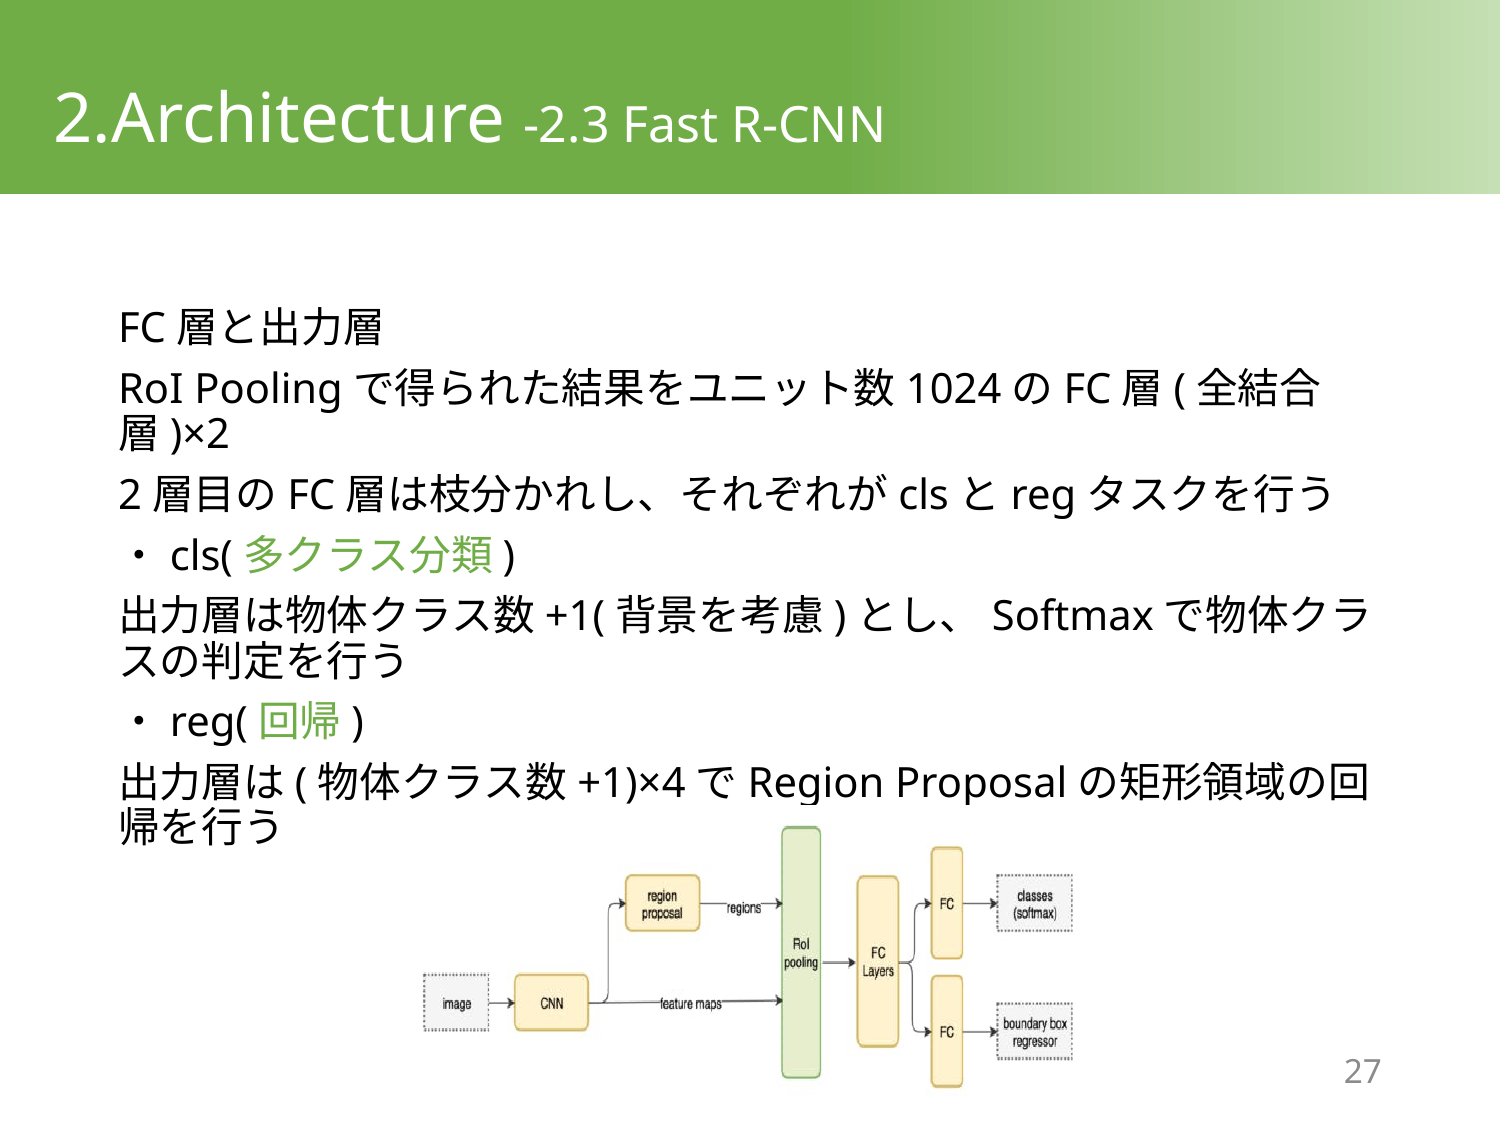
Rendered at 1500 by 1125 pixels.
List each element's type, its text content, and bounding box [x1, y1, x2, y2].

list FC層と出力層 RoI Poolingで得られた結果をユニット数1024のFC層(全結合層)×2 2層目のFC層は枝分かれし、それぞれがclsとregタスクを行う ・cls(多クラス分類) 出力層は物体クラス数+1(背景を考慮)とし、Softmaxで物体クラスの判定を行う ・reg(回帰) 出力層は(物体クラス数+1)×4でRegion Proposalの矩形領域の回帰を行う [103, 299, 1397, 1014]
slide_number 26 [1088, 1042, 1397, 1103]
picture [412, 805, 1088, 1103]
title 2.Architecture -2.3 Fast R-CNN [38, 11, 1333, 230]
